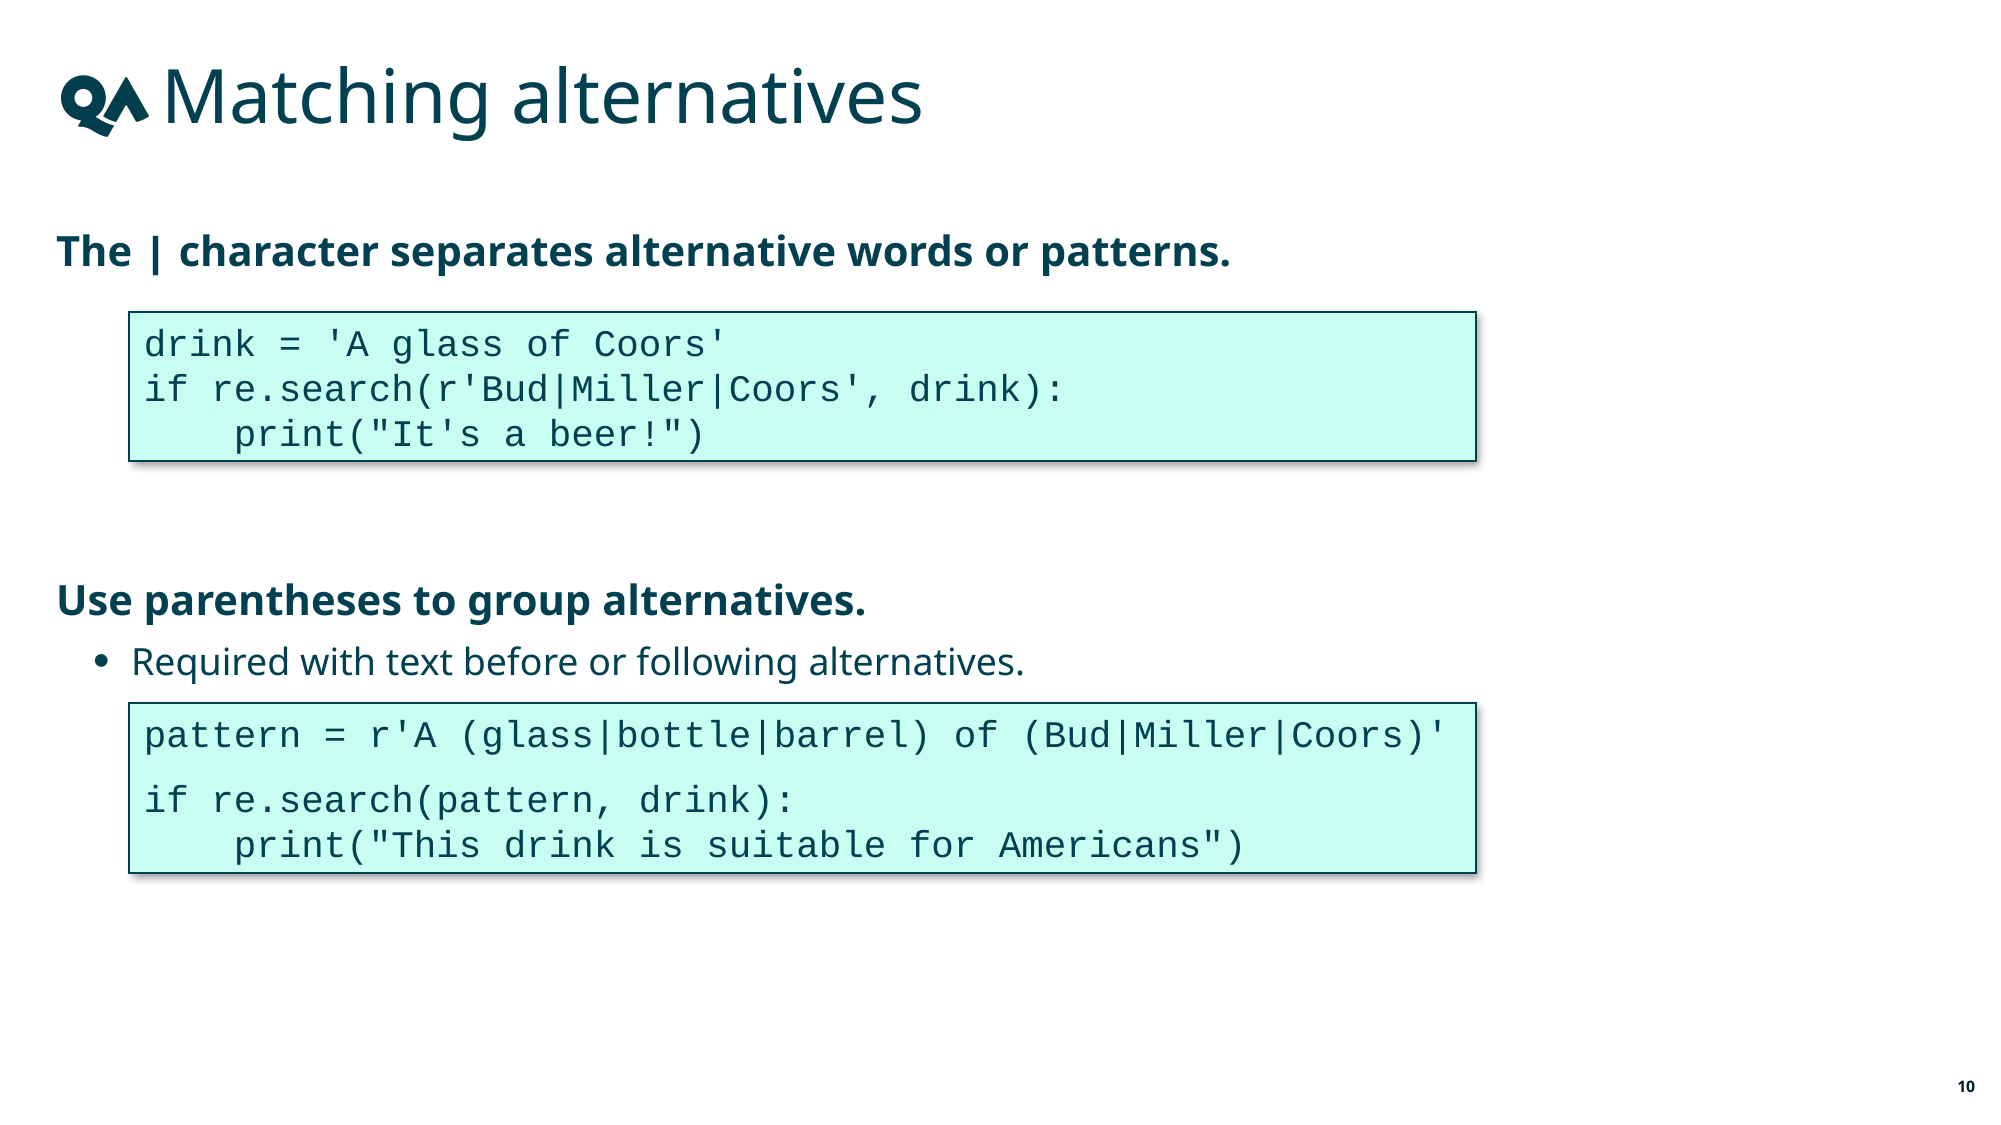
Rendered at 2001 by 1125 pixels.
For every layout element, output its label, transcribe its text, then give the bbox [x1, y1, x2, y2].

picture [44, 61, 161, 148]
list The | character separates alternative words or patterns. Use parentheses to group alternatives. Required with text before or following alternatives. [55, 224, 1946, 1038]
title Matching alternatives [161, 48, 2000, 181]
text_box pattern = r'A (glass|bottle|barrel) of (Bud|Miller|Coors)' if re.search(pattern, drink): print("This drink is suitable for Americans") [129, 703, 1477, 873]
text_box drink = 'A glass of Coors' if re.search(r'Bud|Miller|Coors', drink): print("It's a beer!") [129, 311, 1477, 462]
slide_number 10 [1846, 1068, 1976, 1098]
